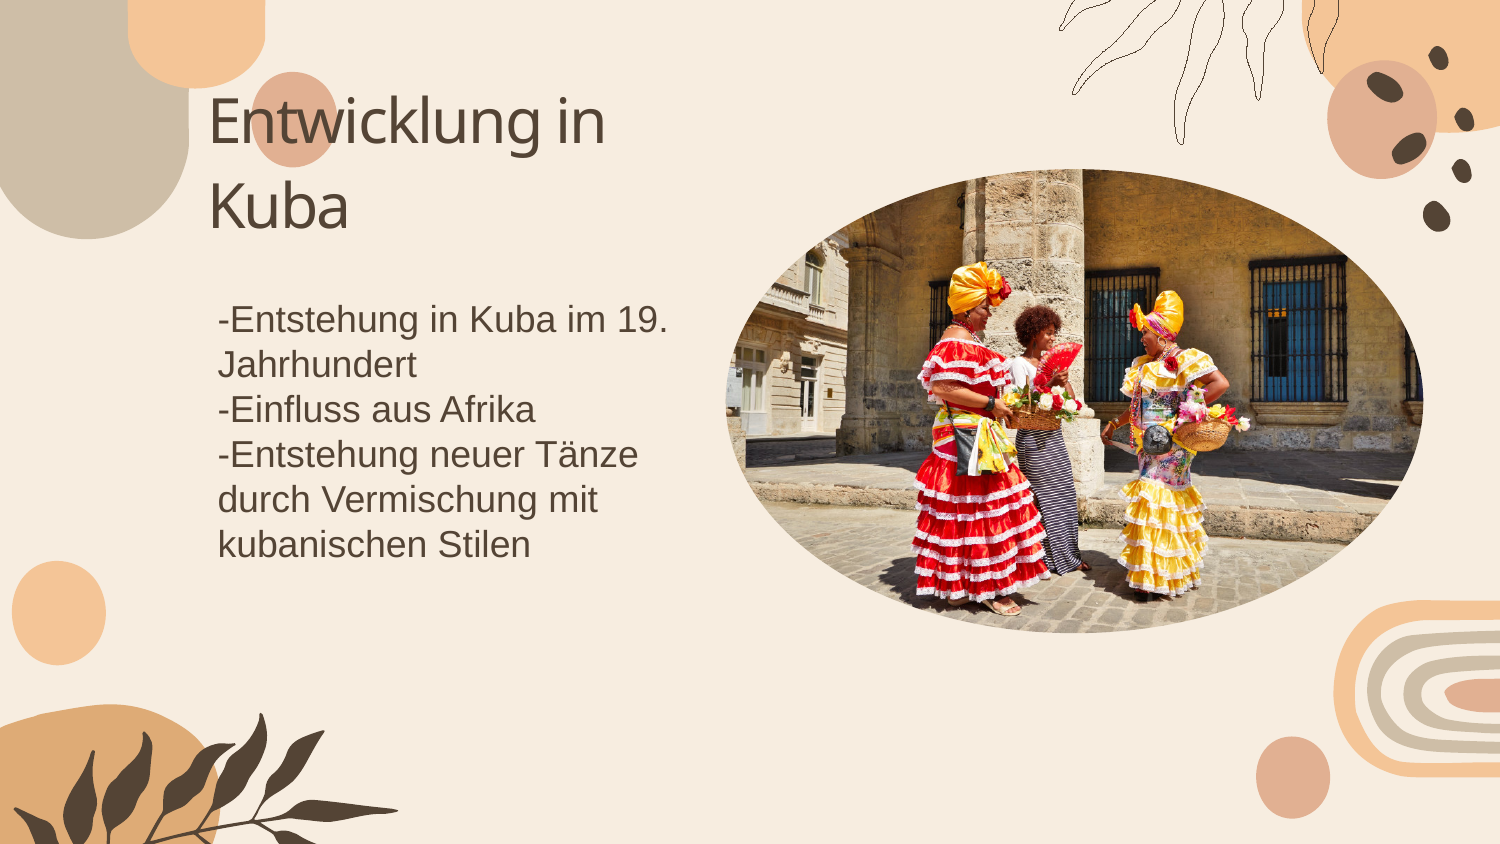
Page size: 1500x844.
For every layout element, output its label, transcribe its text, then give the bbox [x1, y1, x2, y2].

text_box -Entstehung in Kuba im 19. Jahrhundert -Einfluss aus Afrika -Entstehung neuer Tänze durch Vermischung mit kubanischen Stilen [209, 288, 688, 573]
title Entwicklung in Kuba [191, 17, 771, 263]
text_box [1059, 0, 1111, 31]
text_box [1242, 0, 1284, 101]
text_box [1072, 0, 1181, 95]
picture [725, 168, 1424, 634]
text_box [1174, 0, 1225, 145]
text_box [1307, 0, 1339, 74]
